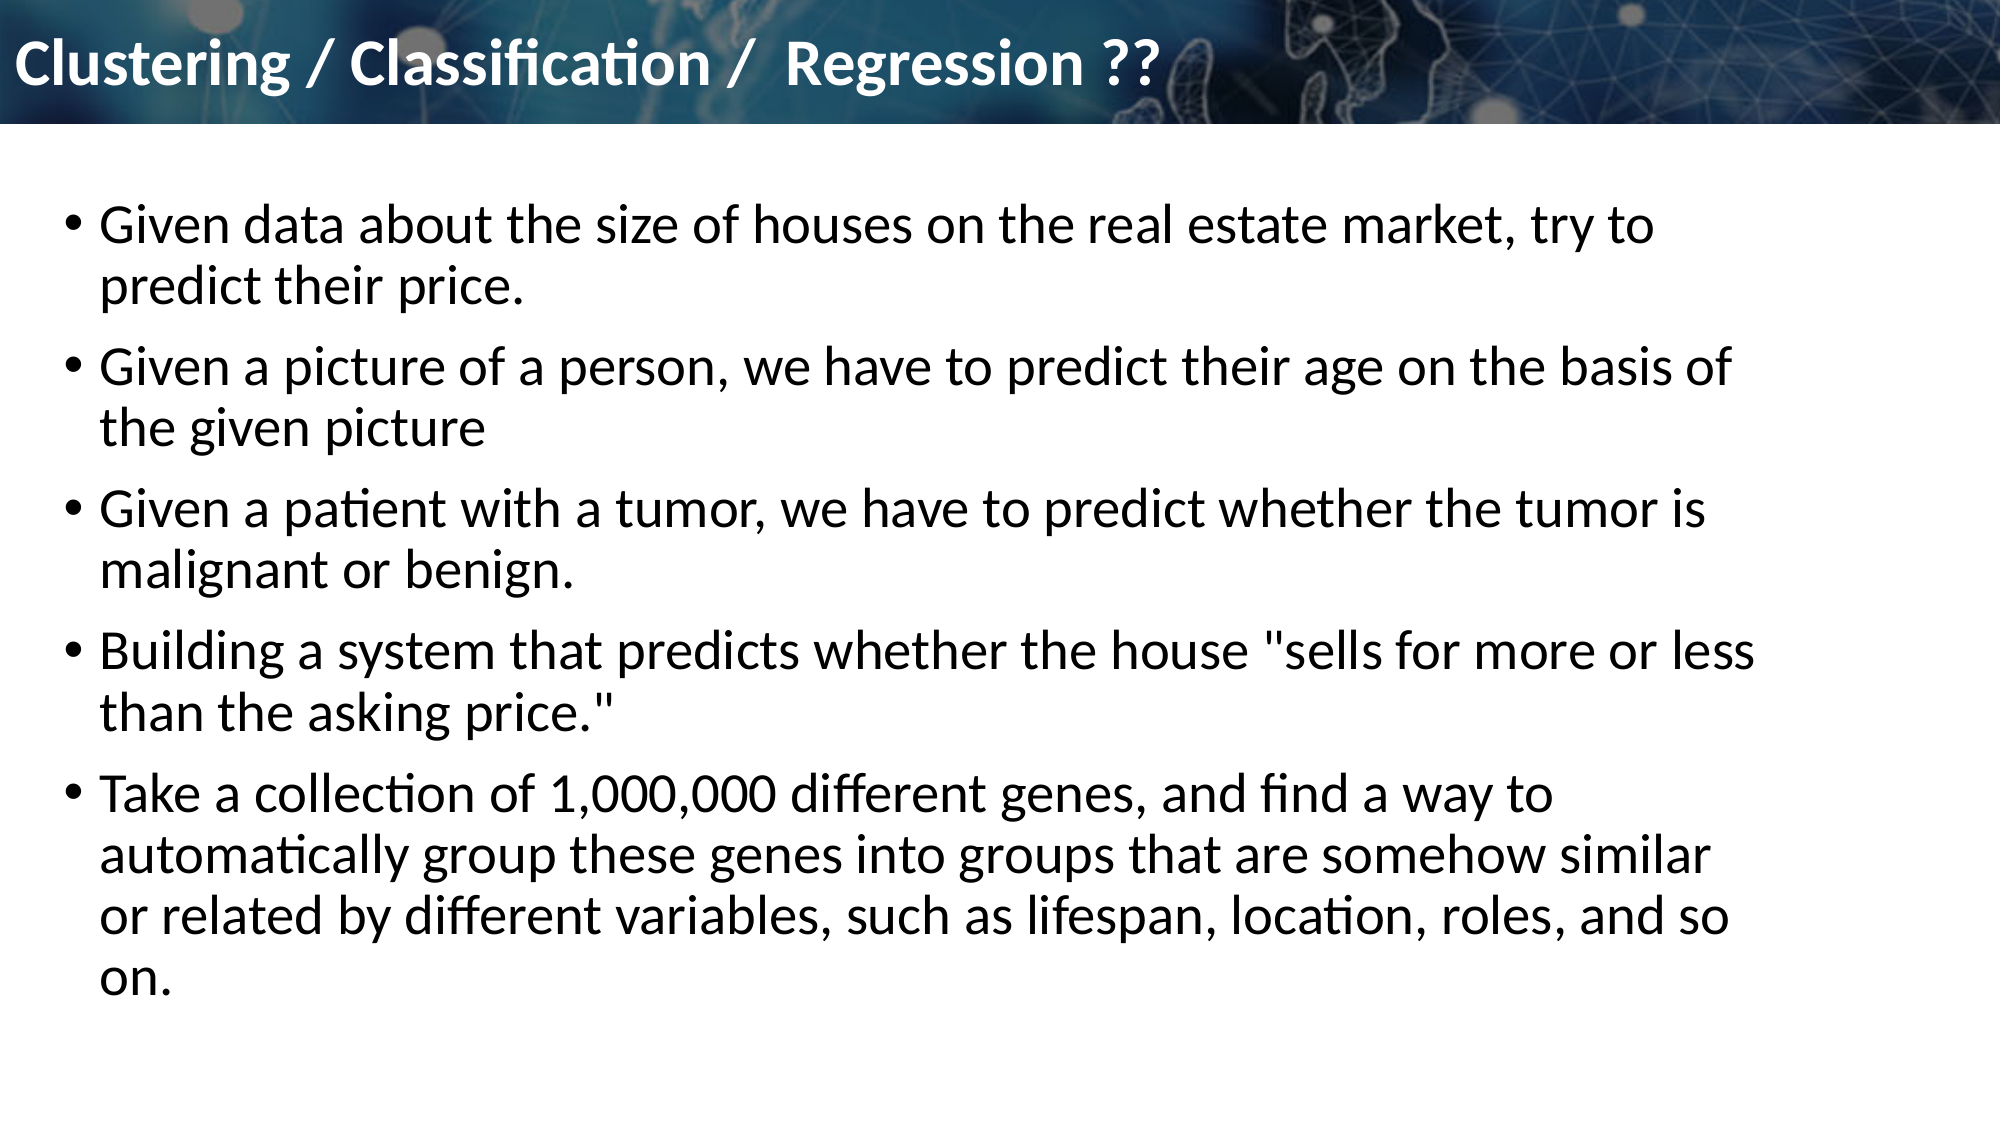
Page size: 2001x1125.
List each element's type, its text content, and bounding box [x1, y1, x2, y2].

title Clustering / Classification / Regression ?? [0, 0, 1725, 128]
list Given data about the size of houses on the real estate market, try to predict their price. Given a picture of a person, we have to predict their age on the basis of the given picture Given a patient with a tumor, we have to predict whether the tumor is malignant or benign. Building a system that predicts whether the house "sells for more or less than the asking price." Take a collection of 1,000,000 different genes, and find a way to automatically group these genes into groups that are somehow similar or related by different variables, such as lifespan, location, roles, and so on. [48, 187, 1774, 1020]
